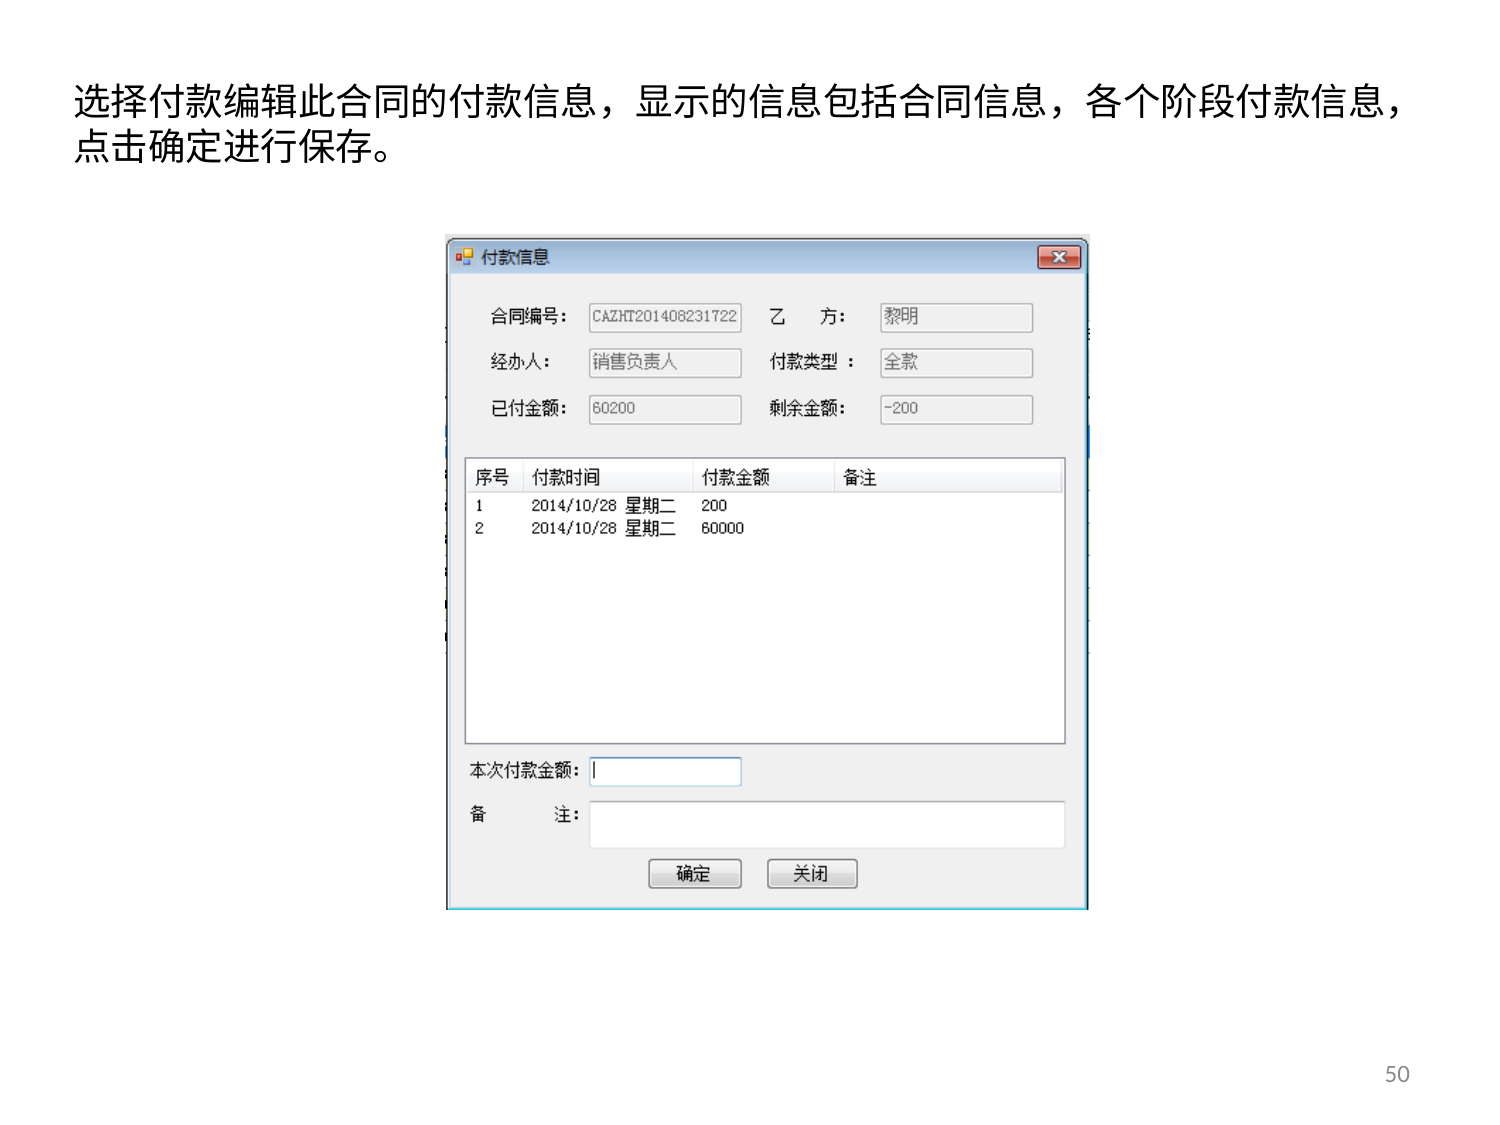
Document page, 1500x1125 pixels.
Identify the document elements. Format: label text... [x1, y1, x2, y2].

picture [445, 234, 1091, 911]
slide_number 50 [1074, 1042, 1425, 1103]
text_box 选择付款编辑此合同的付款信息，显示的信息包括合同信息，各个阶段付款信息，点击确定进行保存。 [58, 70, 1430, 175]
